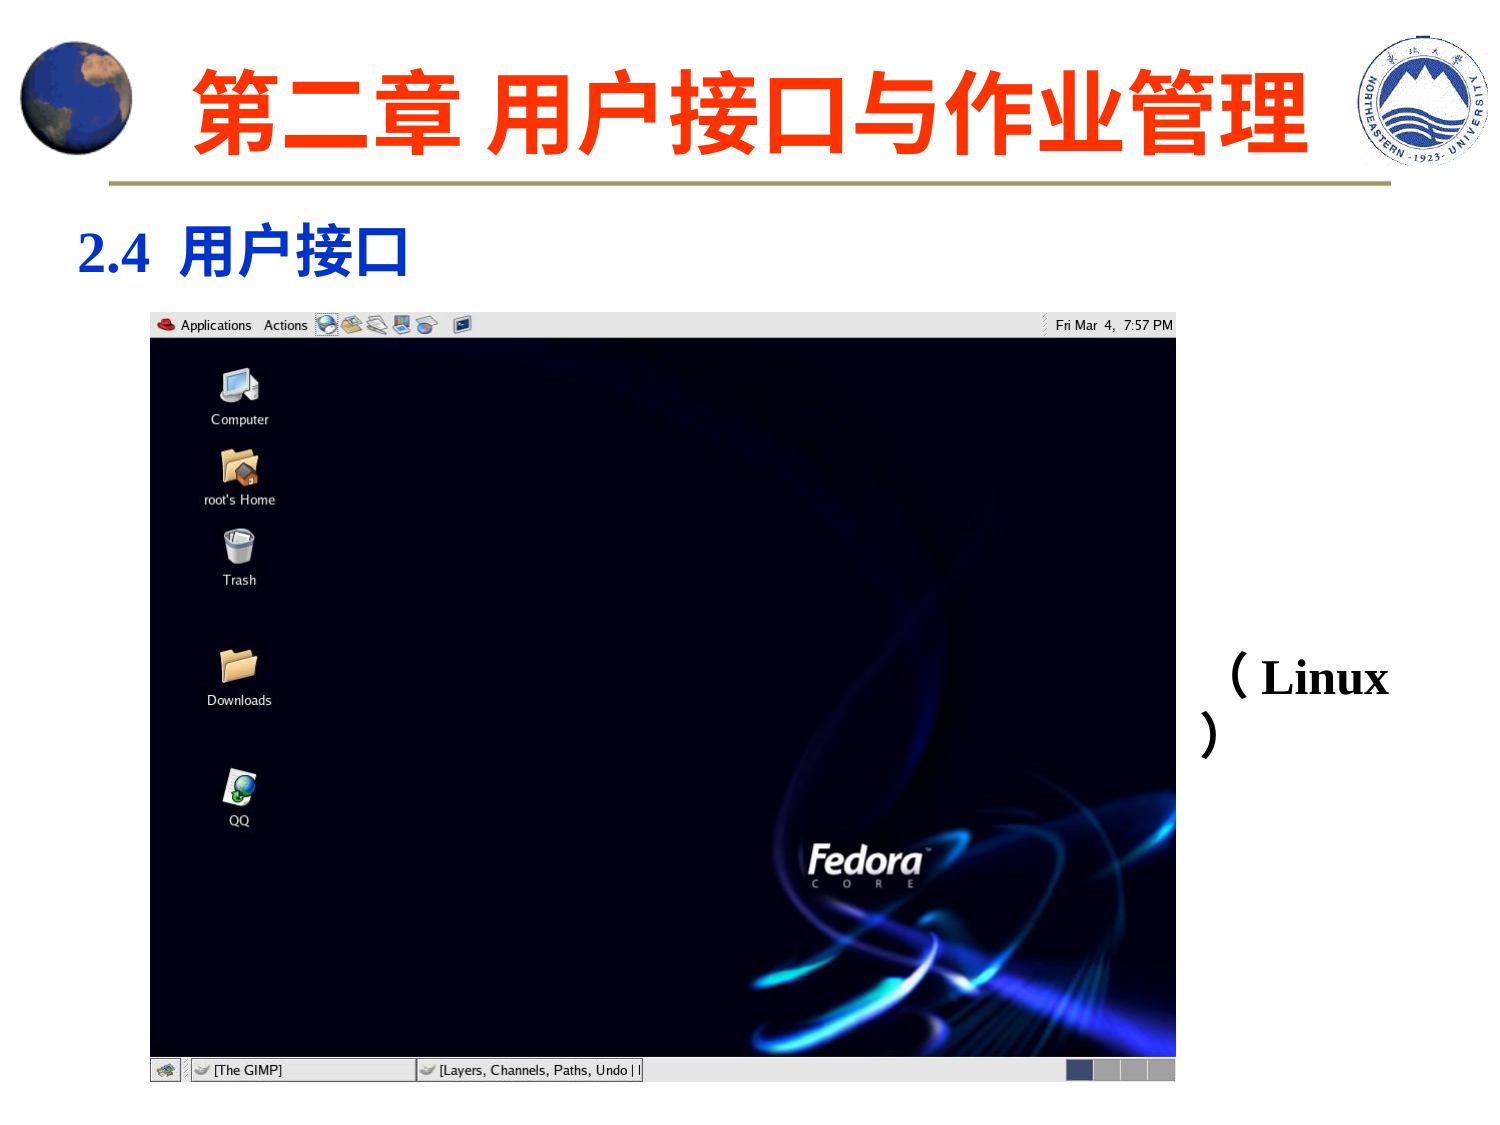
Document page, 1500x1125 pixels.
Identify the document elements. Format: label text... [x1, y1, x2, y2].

title 第二章 用户接口与作业管理 [112, 42, 1388, 181]
picture [149, 312, 1176, 1082]
list 2.4 用户接口 [62, 200, 1438, 288]
picture [1352, 33, 1490, 171]
picture [109, 175, 1391, 191]
picture [0, 37, 138, 161]
text_box （Linux） [1184, 637, 1447, 773]
